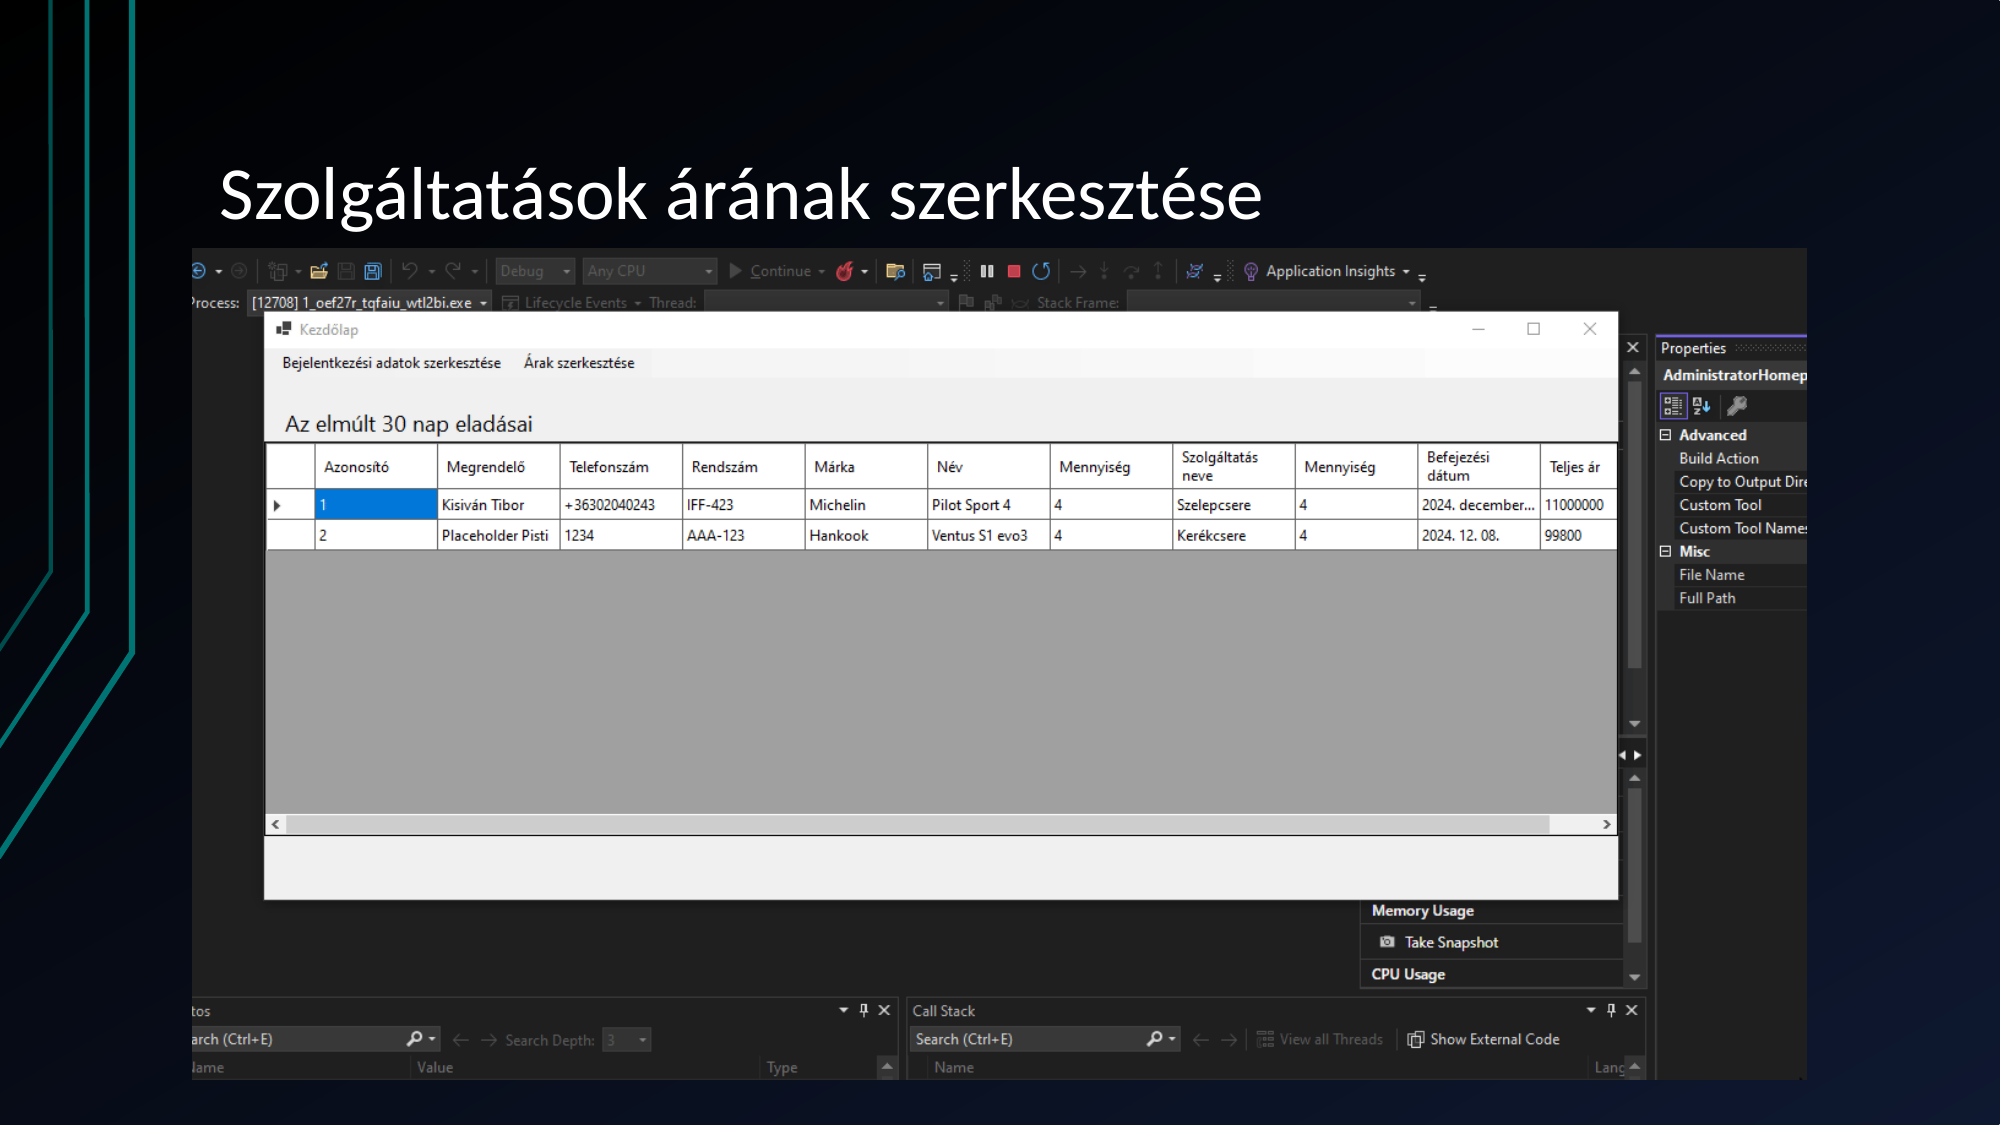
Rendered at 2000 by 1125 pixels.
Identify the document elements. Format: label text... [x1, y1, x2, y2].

title Szolgáltatások árának szerkesztése [199, 45, 1900, 246]
picture [192, 248, 1807, 1081]
